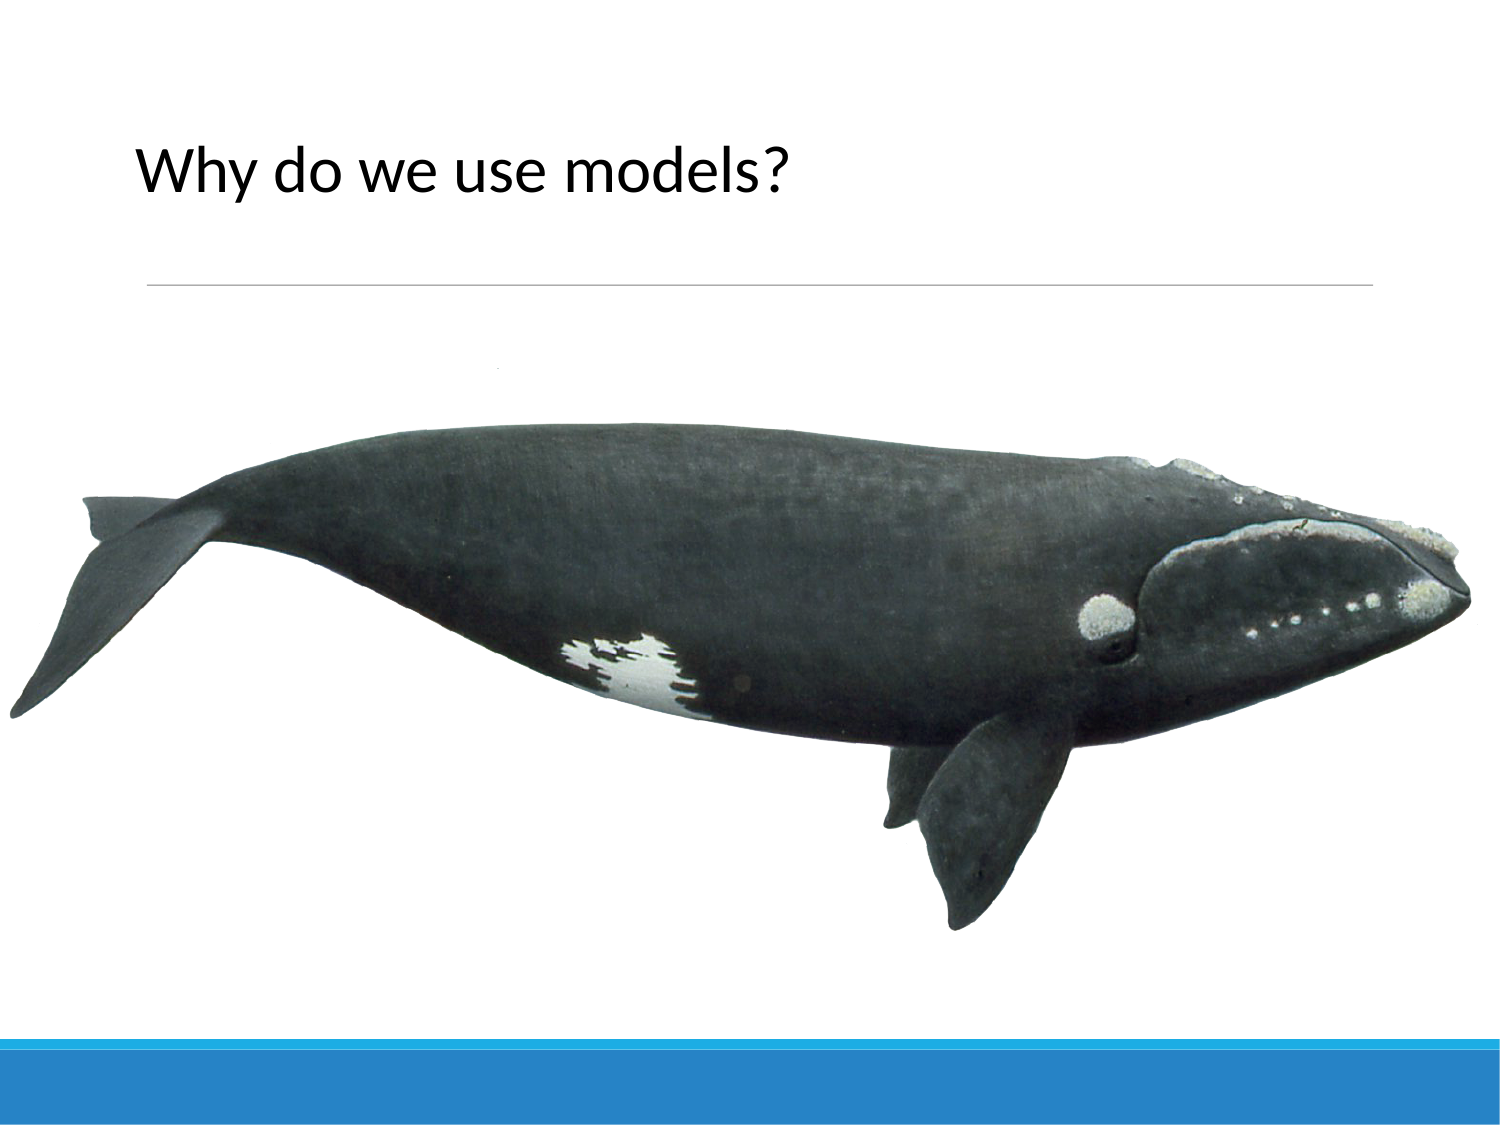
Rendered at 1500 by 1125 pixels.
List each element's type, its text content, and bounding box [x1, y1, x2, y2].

picture [0, 340, 1500, 946]
text_box Why do we use models? [135, 47, 1373, 285]
